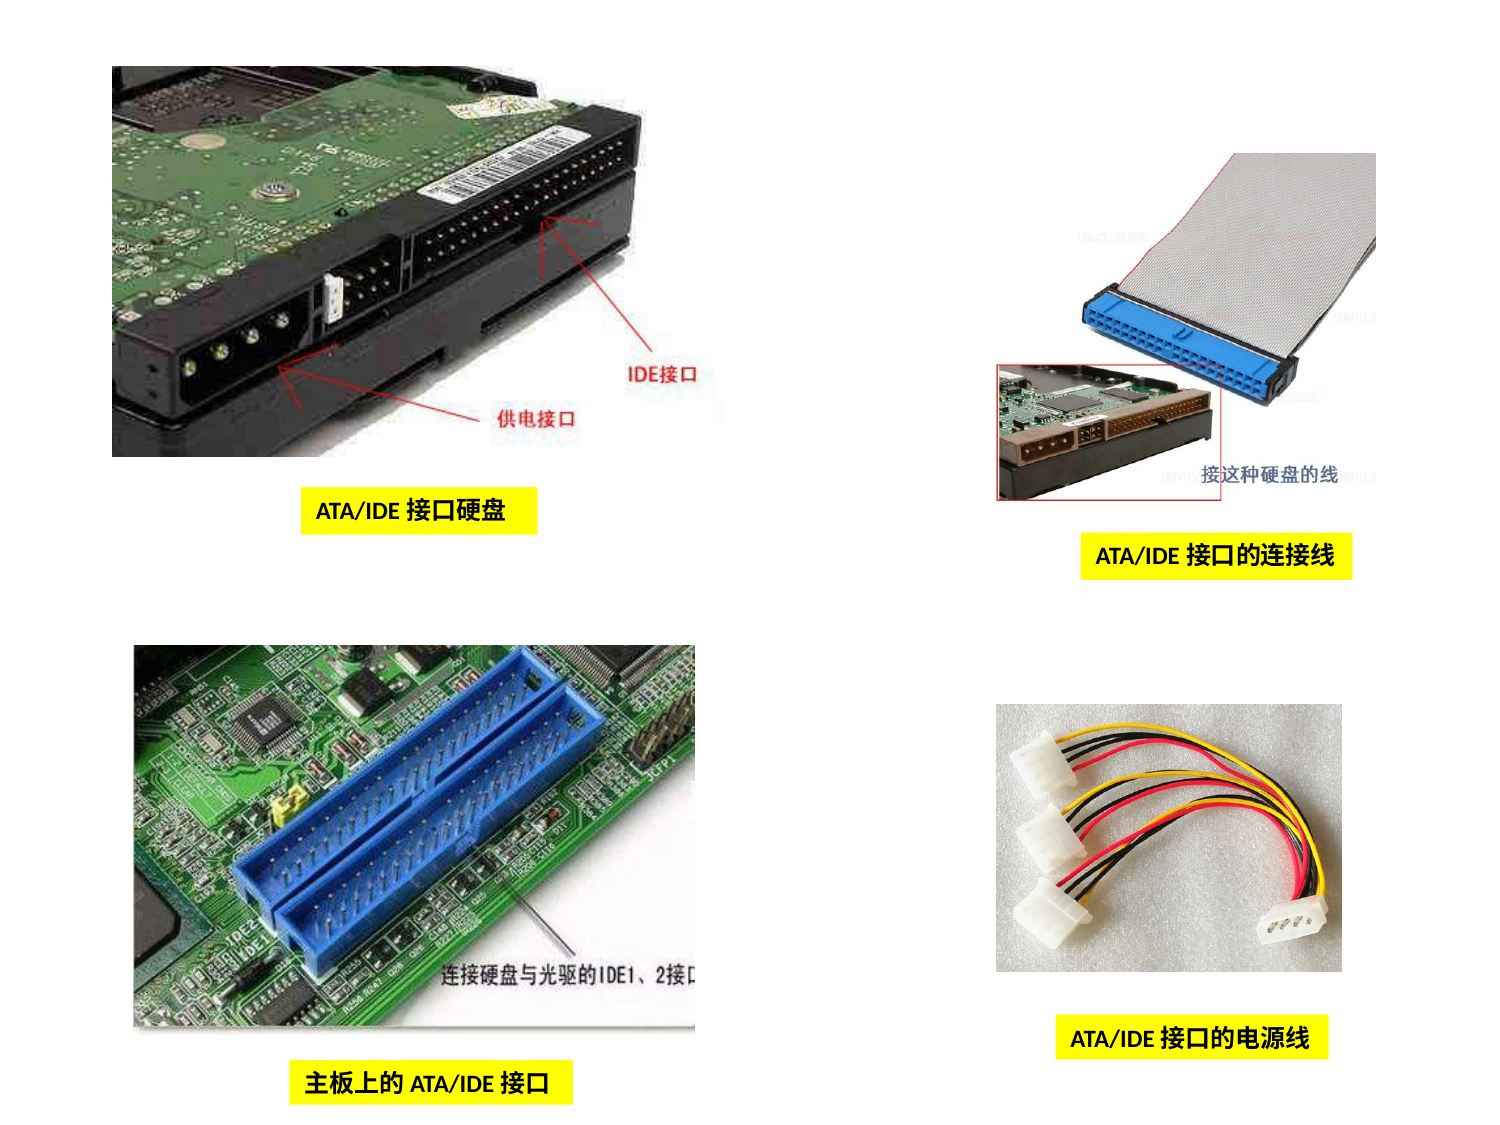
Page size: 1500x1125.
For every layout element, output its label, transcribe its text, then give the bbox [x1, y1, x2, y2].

picture [111, 66, 739, 457]
text_box ATA/IDE接口硬盘 [301, 487, 538, 532]
picture [133, 644, 695, 1036]
text_box ATA/IDE接口的电源线 [1055, 1014, 1329, 1060]
text_box 主板上的ATA/IDE接口 [289, 1060, 573, 1105]
picture [996, 153, 1376, 533]
picture [996, 703, 1342, 972]
text_box ATA/IDE接口的连接线 [1080, 541, 1353, 578]
